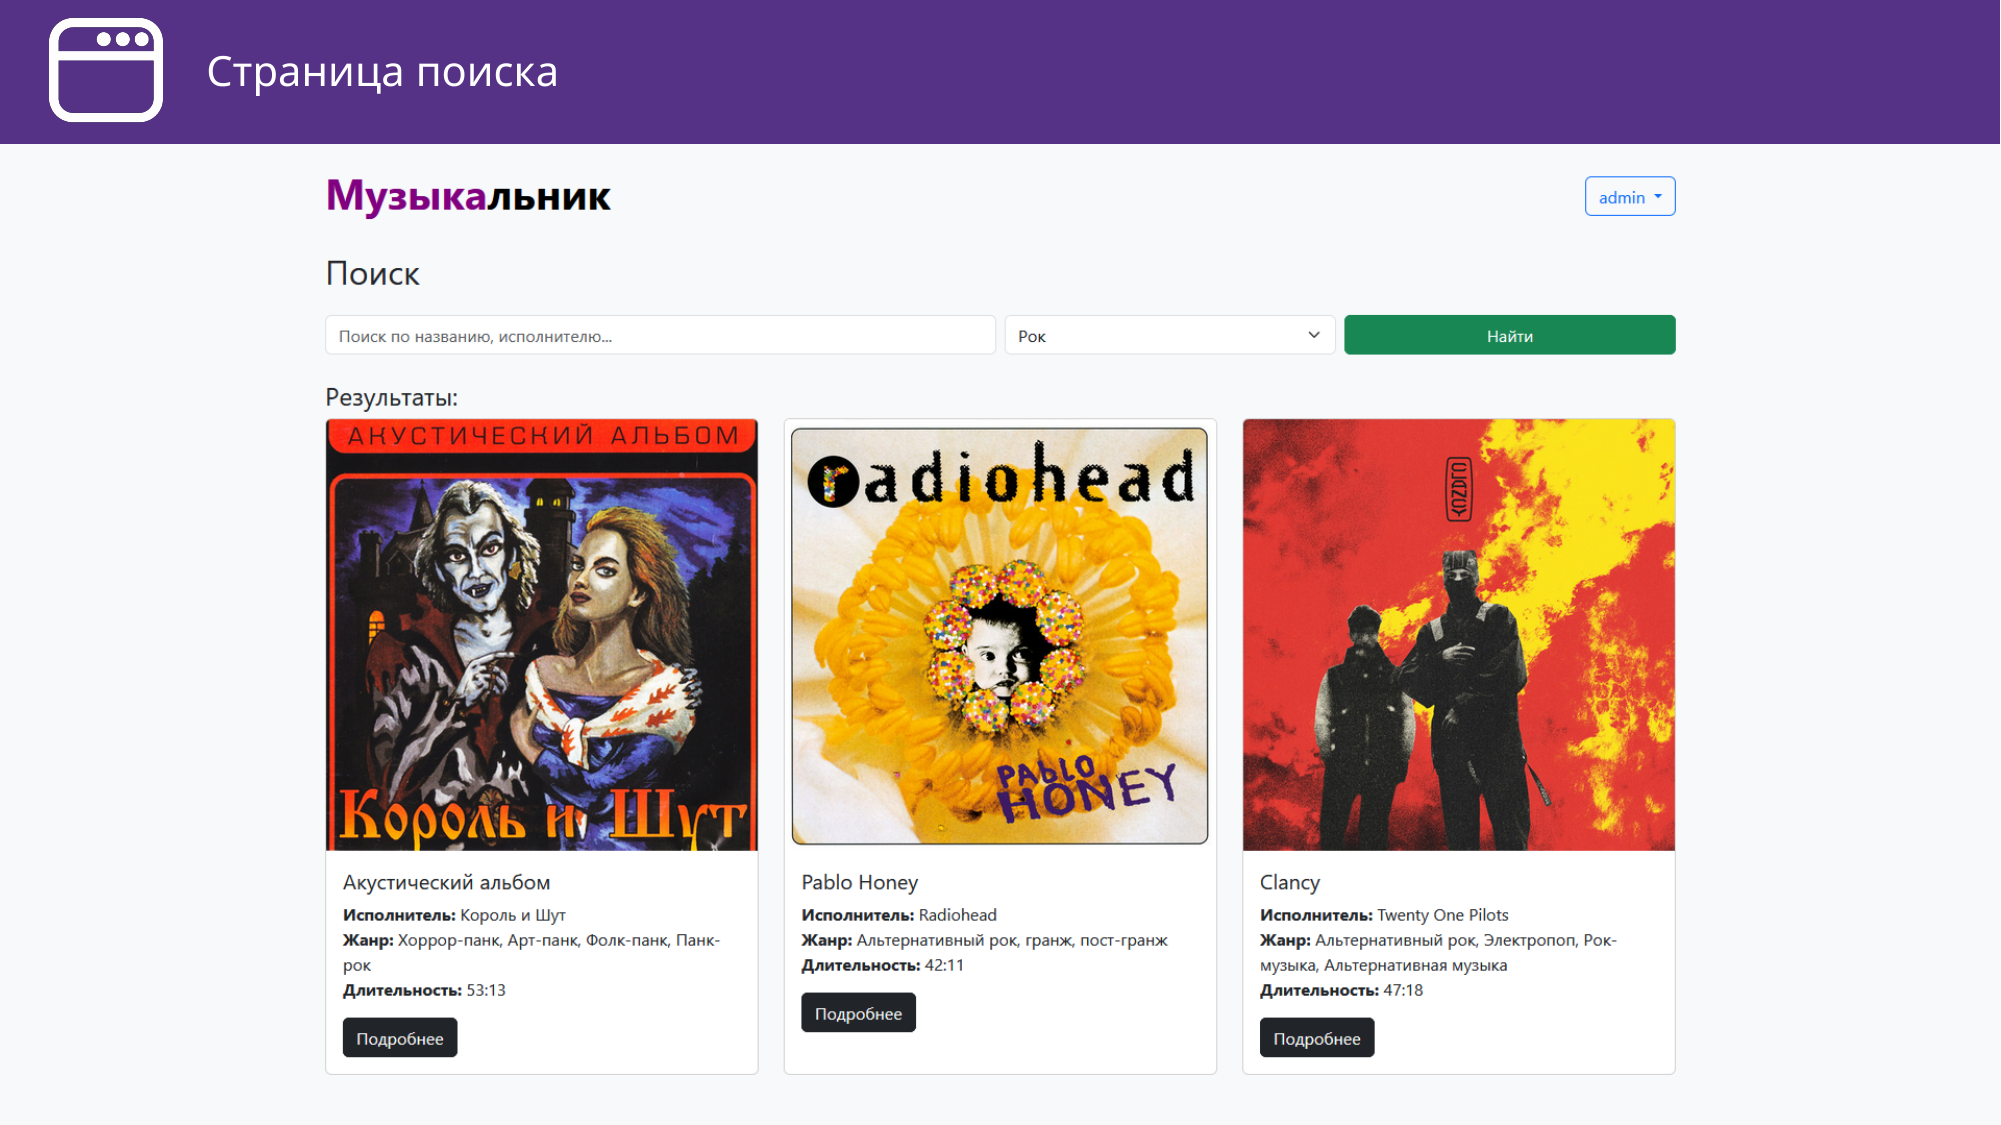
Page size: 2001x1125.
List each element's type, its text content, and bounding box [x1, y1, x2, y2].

picture [49, 13, 163, 127]
text_box Страница поиска [191, 37, 575, 103]
picture [0, 144, 2000, 1125]
